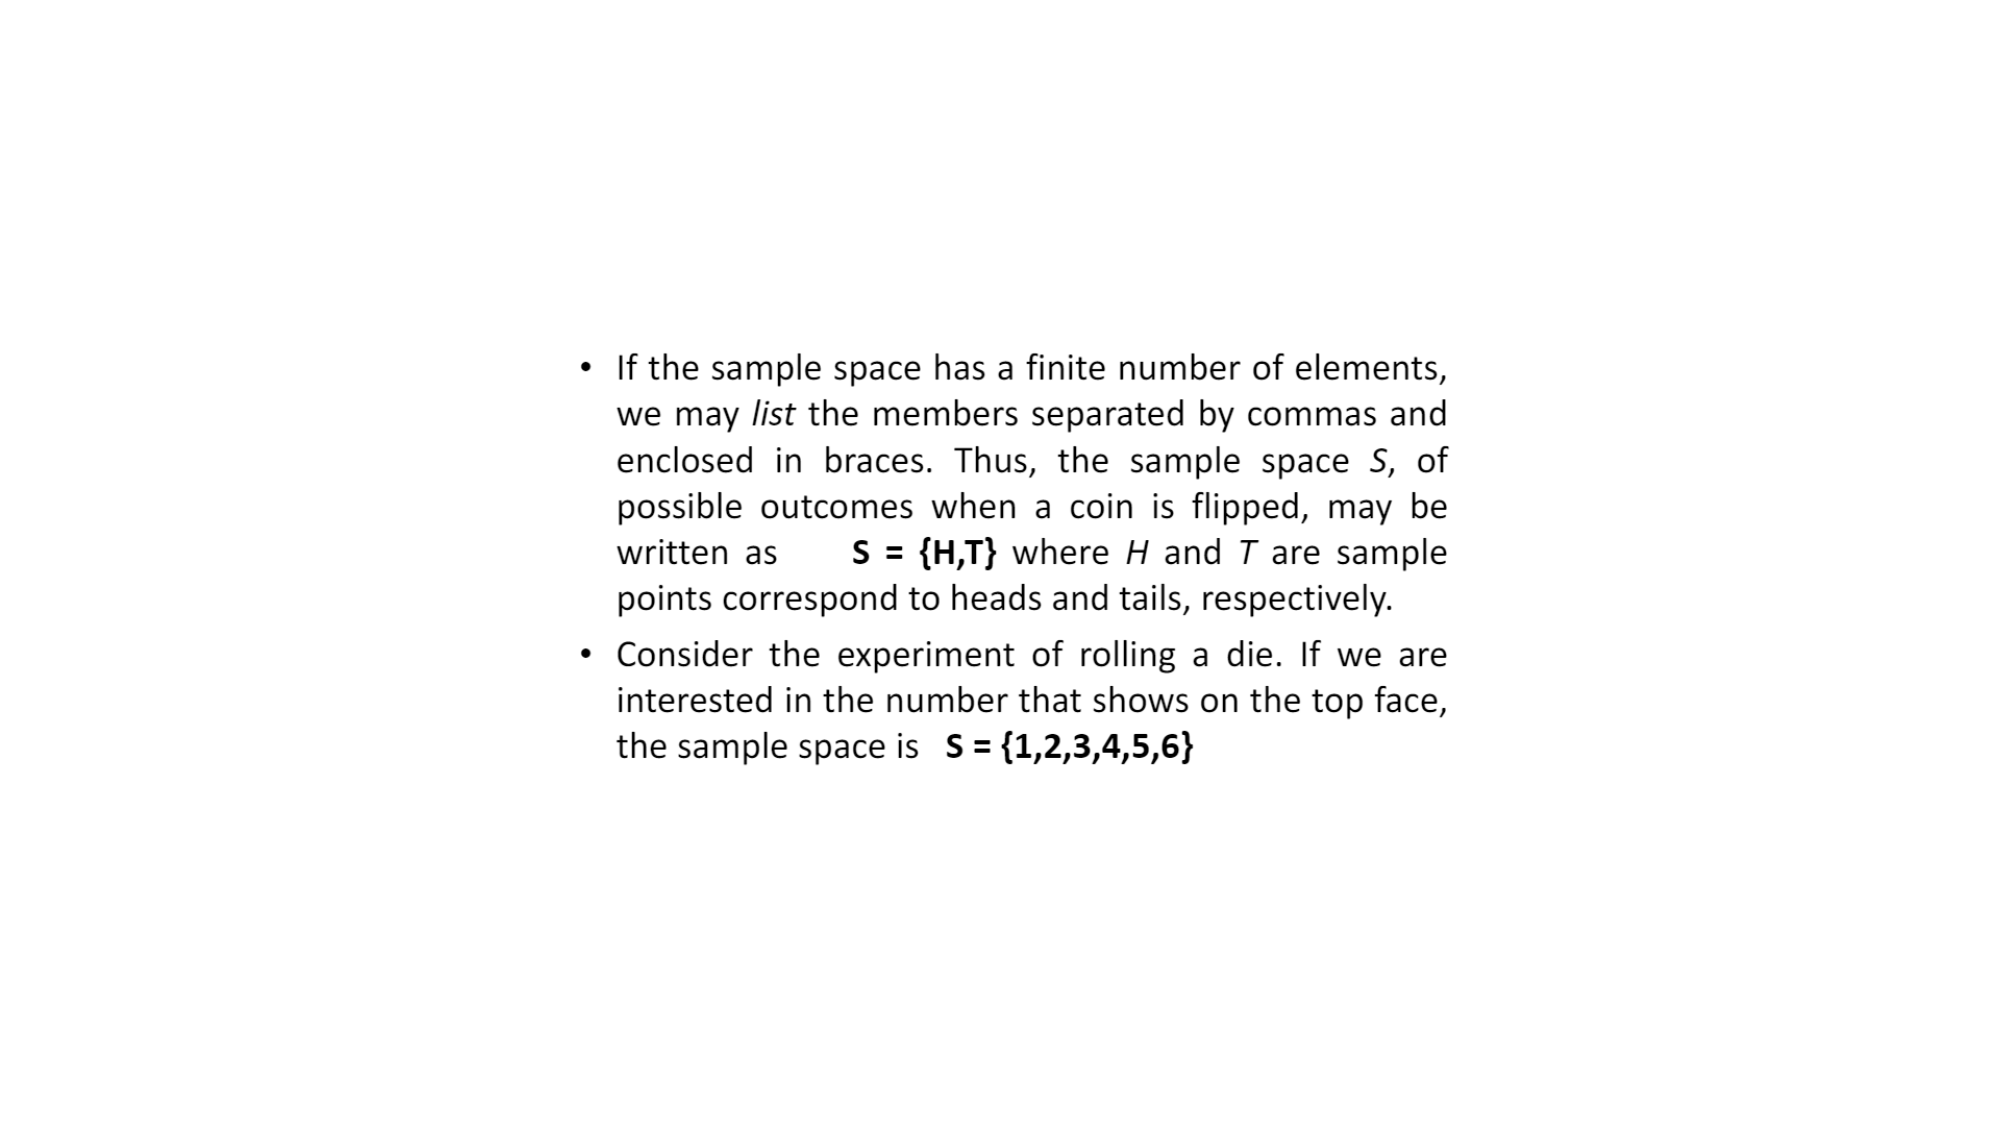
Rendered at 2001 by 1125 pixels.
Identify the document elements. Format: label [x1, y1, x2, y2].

picture [529, 292, 1471, 833]
